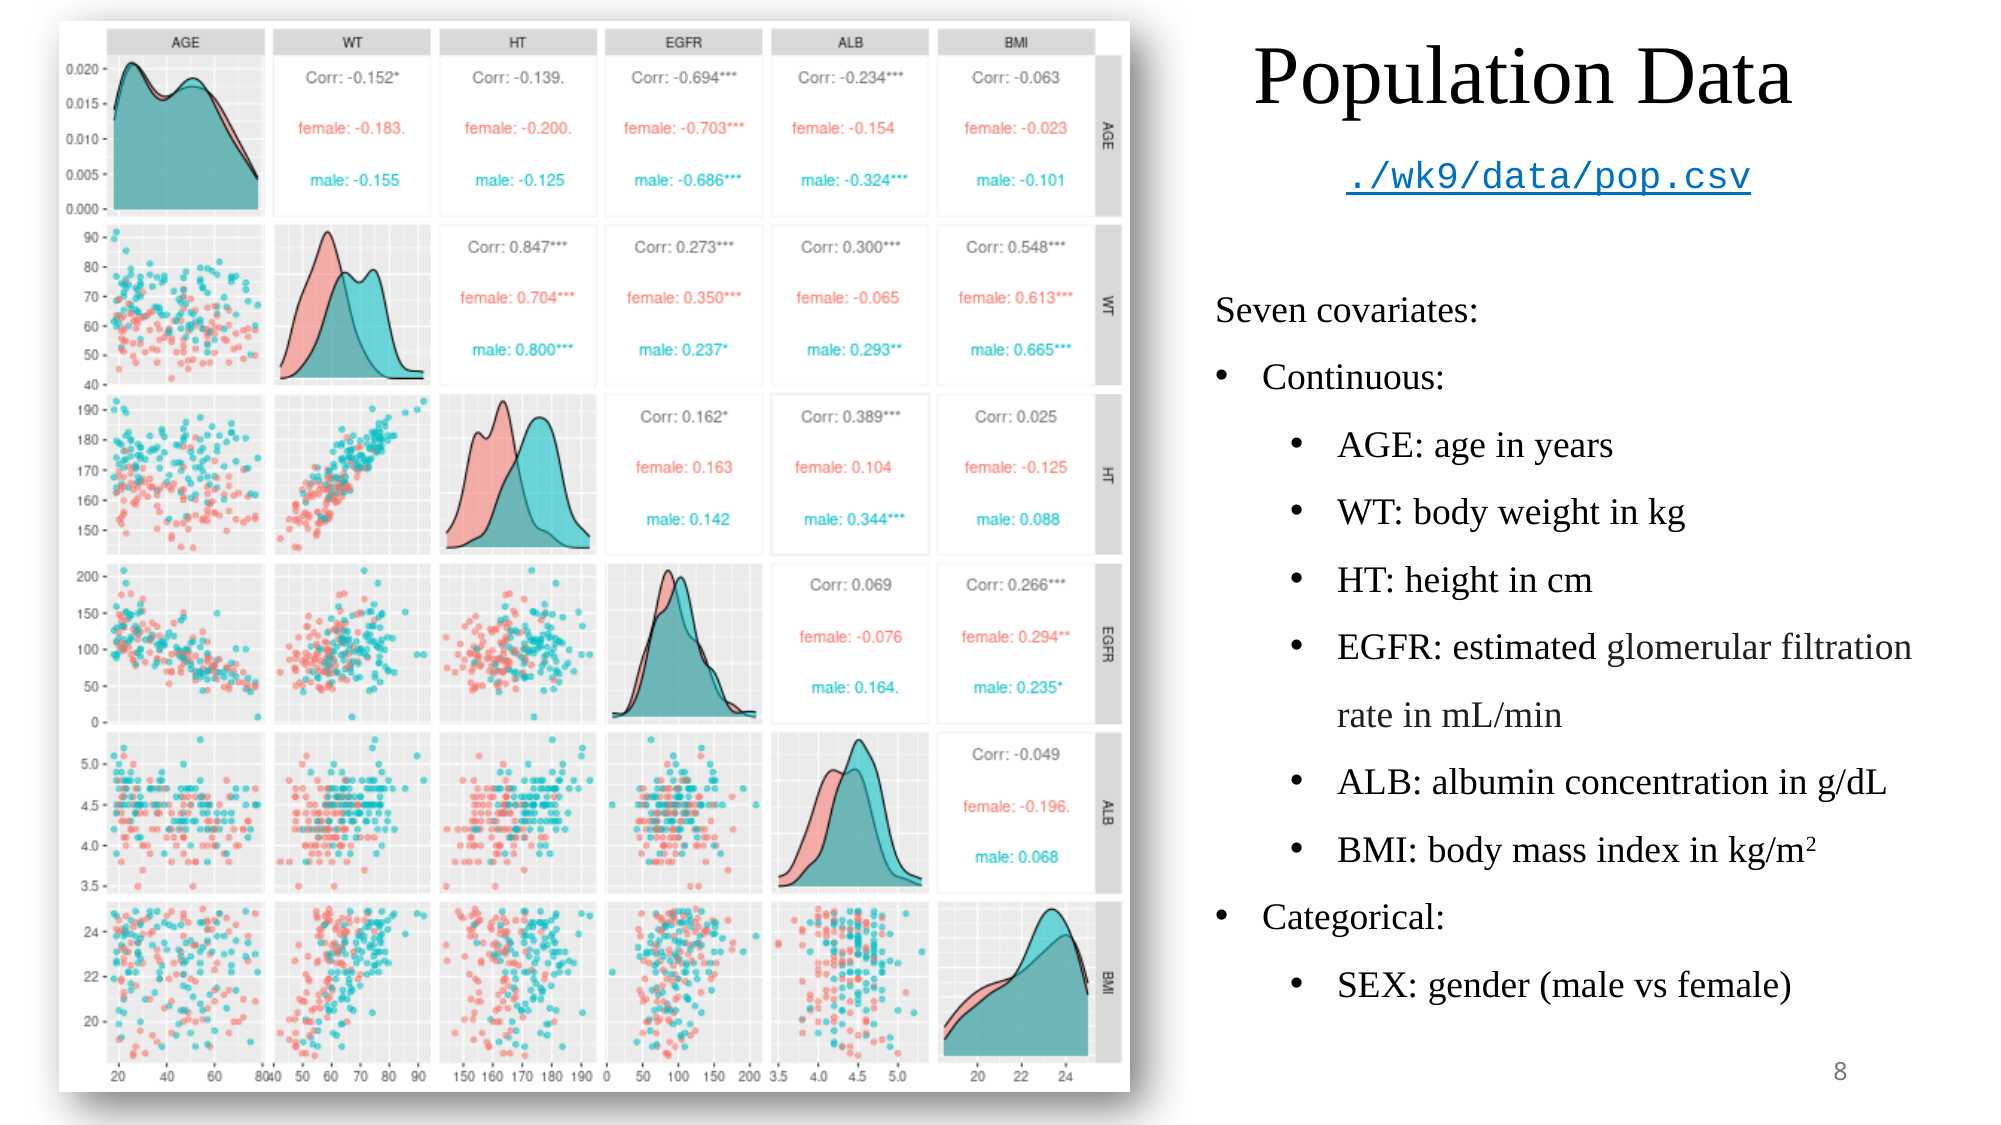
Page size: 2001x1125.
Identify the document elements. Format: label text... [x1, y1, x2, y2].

text_box Seven covariates: Continuous: AGE: age in years WT: body weight in kg HT: height in cm EGFR: estimated glomerular filtration rate in mL/min ALB: albumin concentration in g/dL BMI: body mass index in kg/m2 Categorical: SEX: gender (male vs female) [1200, 254, 1971, 1013]
text_box ./wk9/data/pop.csv [1331, 143, 1767, 204]
picture [58, 21, 1131, 1093]
slide_number 8 [1412, 1042, 1863, 1103]
title Population Data [1239, 9, 1860, 144]
